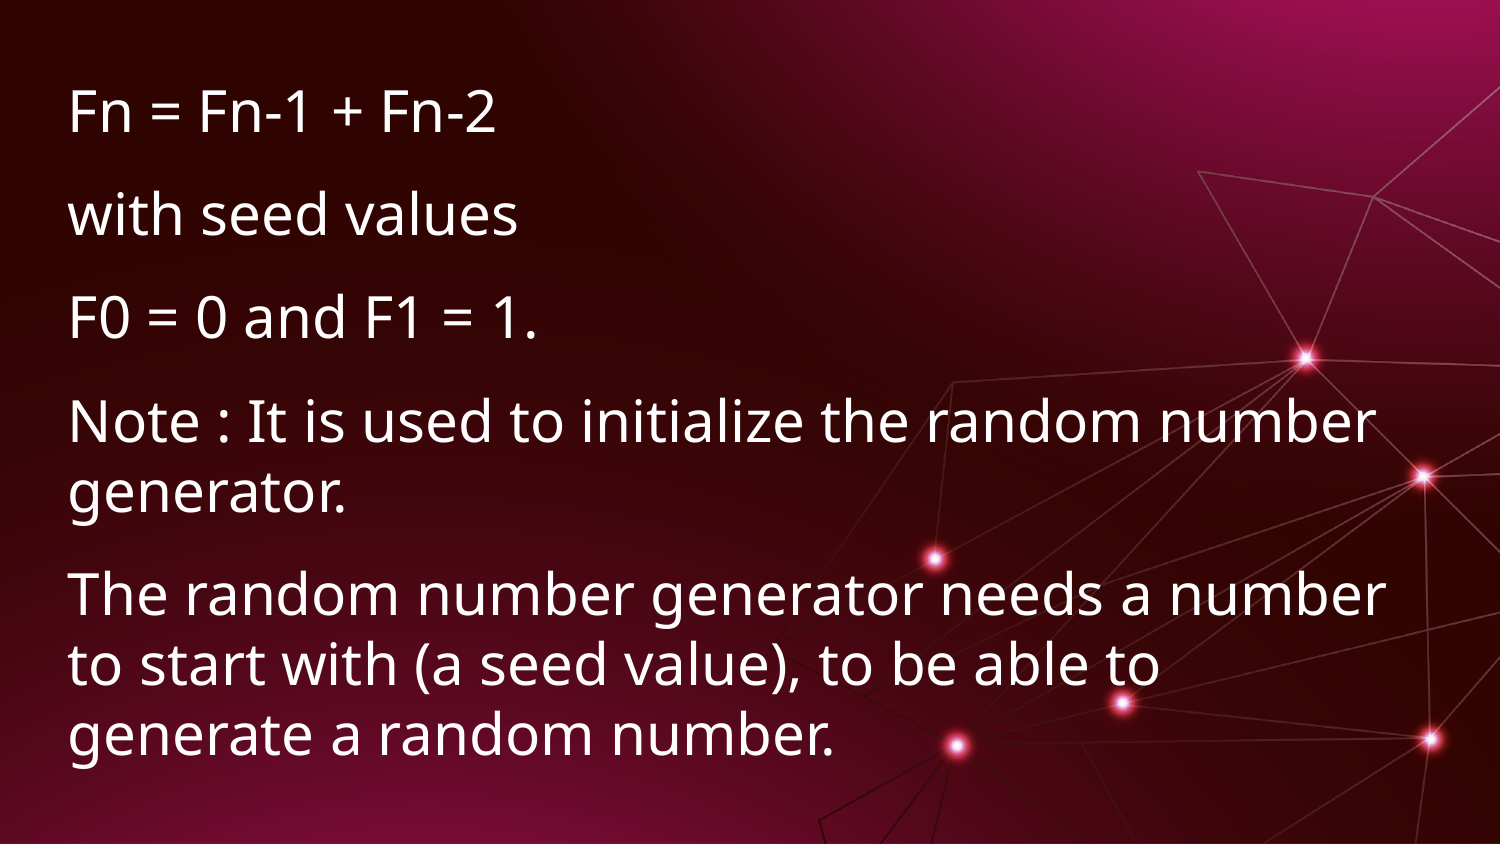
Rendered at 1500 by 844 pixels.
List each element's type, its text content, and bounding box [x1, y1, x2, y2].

list Fn = Fn-1 + Fn-2 with seed values F0 = 0 and F1 = 1. Note : It is used to initialize the random number generator. The random number generator needs a number to start with (a seed value), to be able to generate a random number. [52, 58, 1407, 683]
picture [0, 0, 1500, 844]
